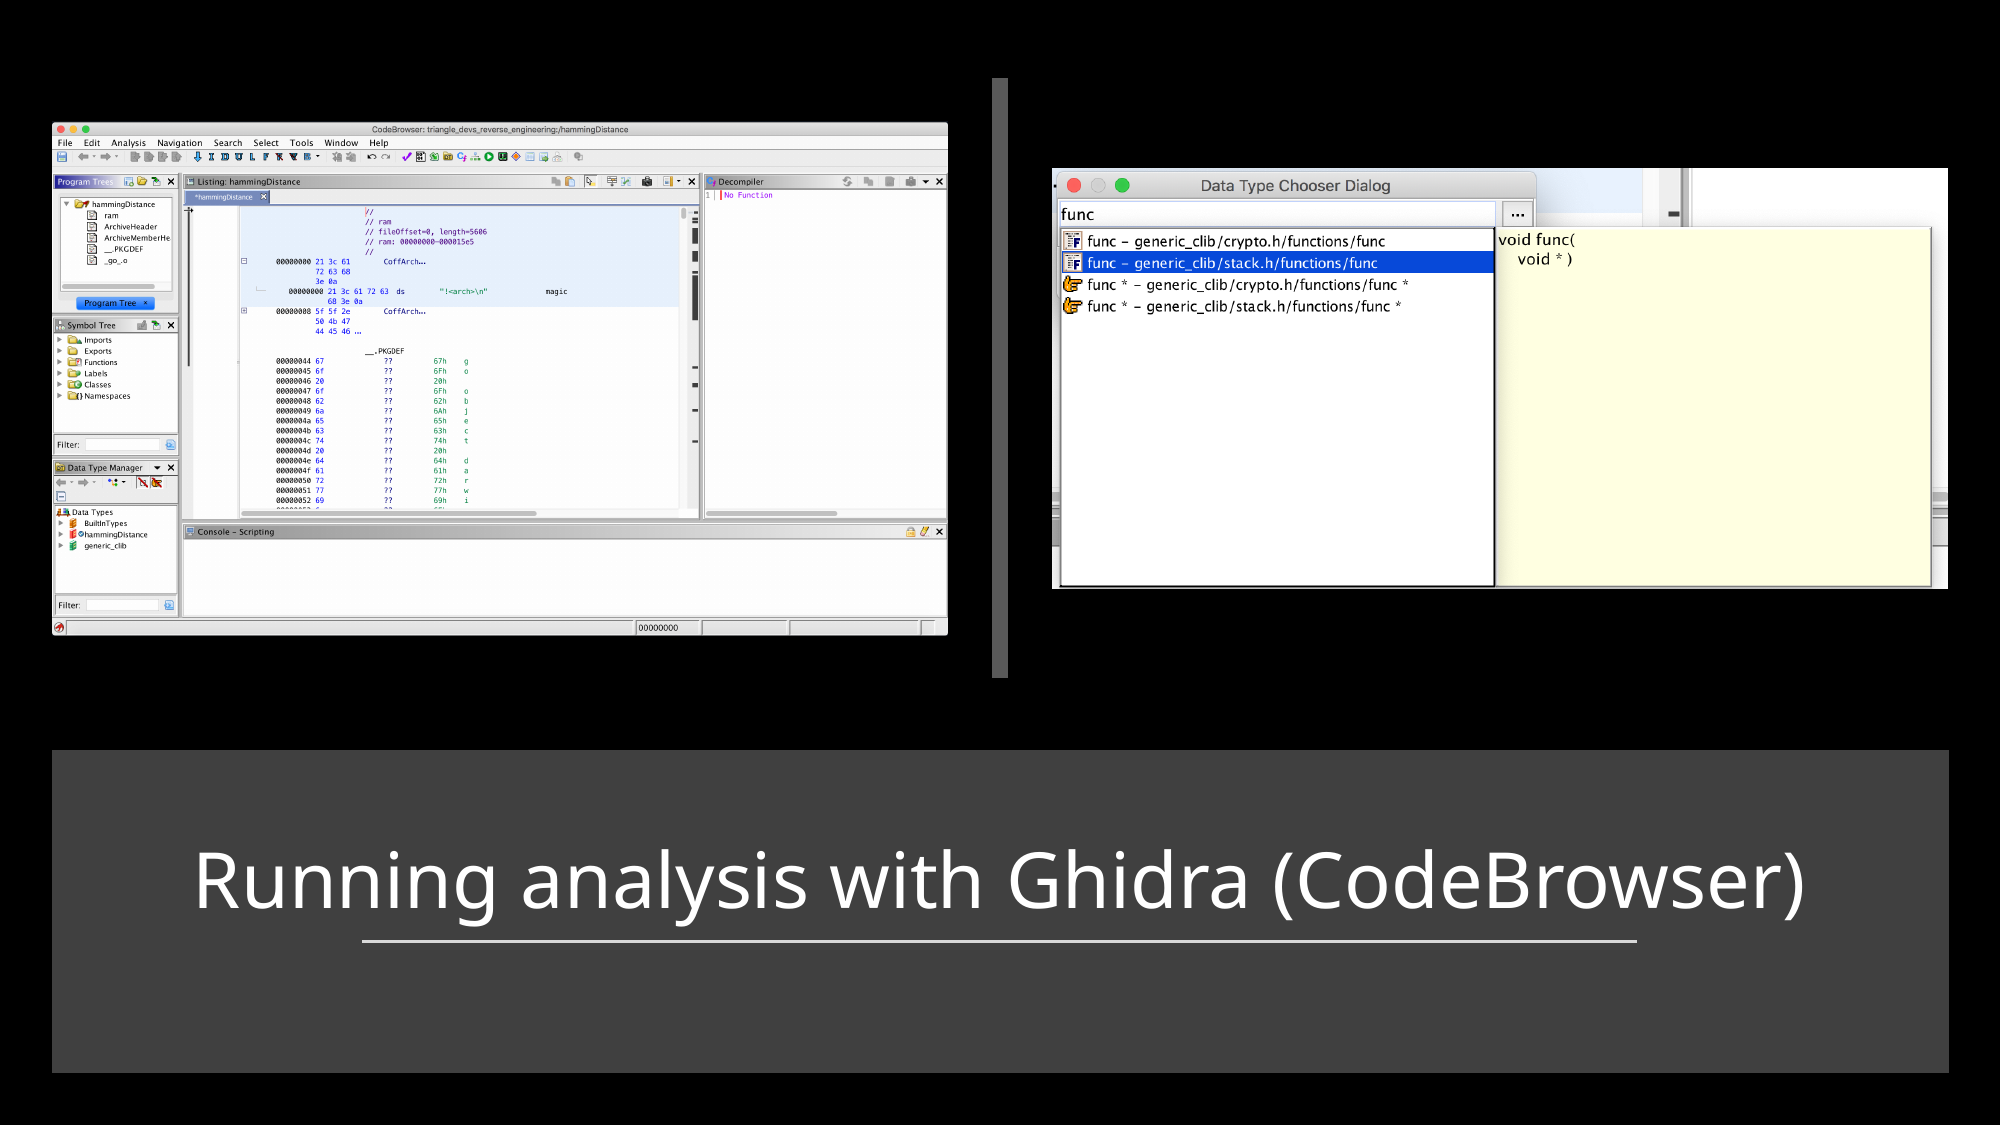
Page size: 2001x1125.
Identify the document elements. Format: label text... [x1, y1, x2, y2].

text_box [61, 759, 1939, 1064]
picture [1052, 168, 1948, 589]
title Running analysis with Ghidra (CodeBrowser) [86, 780, 1914, 933]
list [52, 120, 948, 636]
